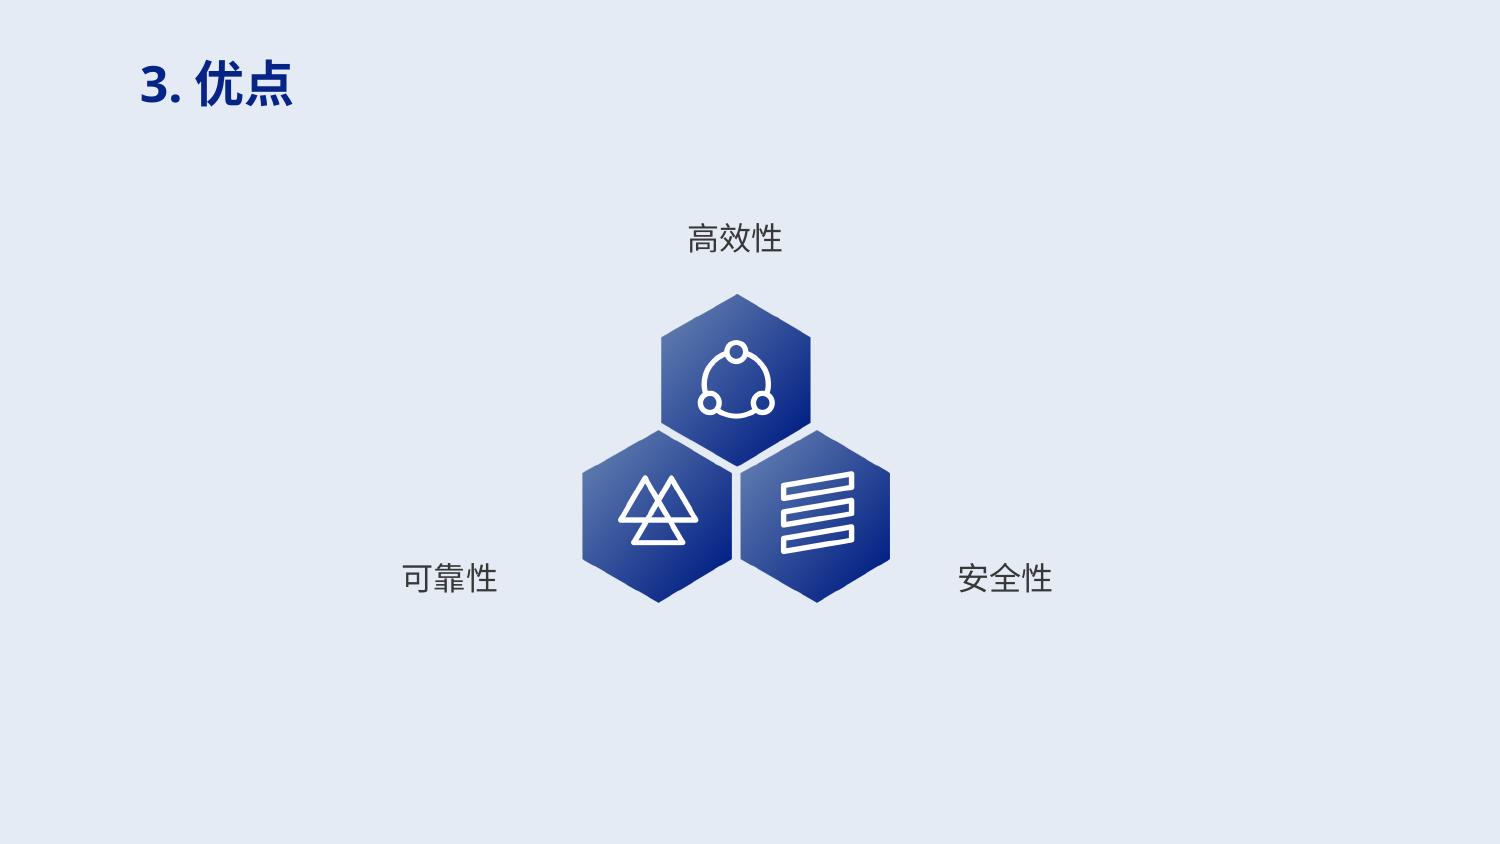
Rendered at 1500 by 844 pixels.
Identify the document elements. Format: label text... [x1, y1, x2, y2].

text_box 3.优点 [125, 37, 1406, 128]
picture [124, 92, 1347, 640]
